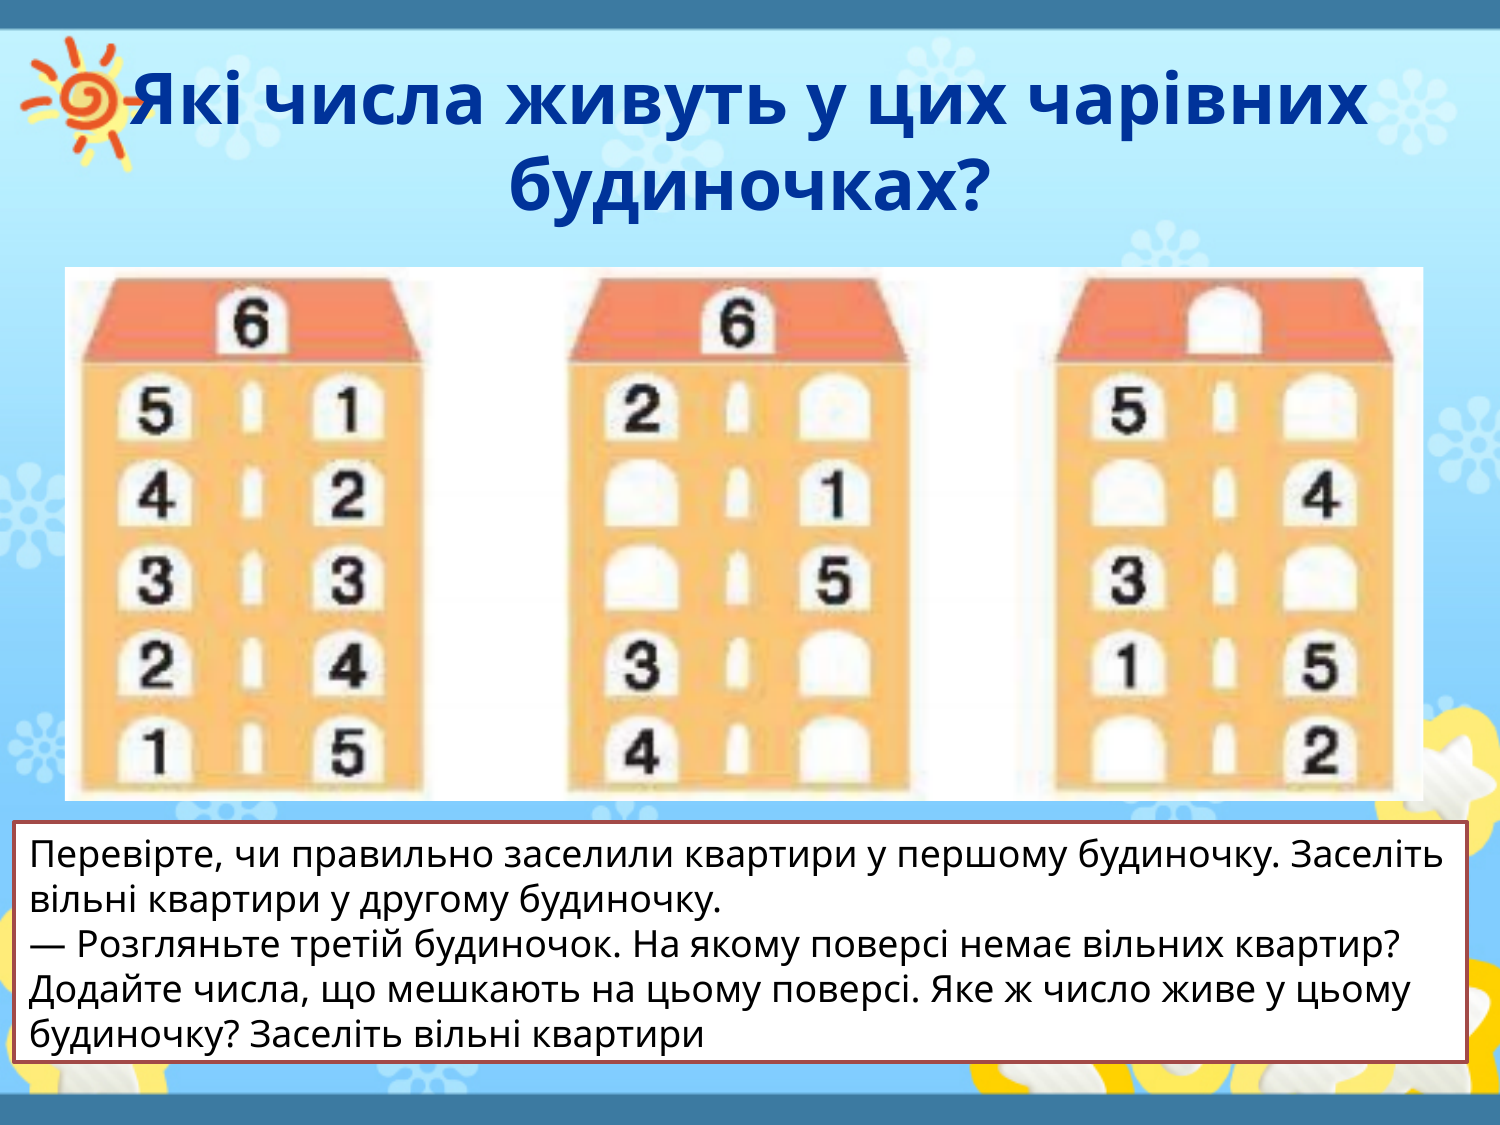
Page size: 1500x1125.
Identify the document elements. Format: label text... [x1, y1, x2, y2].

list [64, 266, 1424, 802]
text_box Перевірте, чи правильно заселили квартири у першому будиночку. Заселіть вільні квартири у другому будиночку. — Розгляньте третій будиночок. На якому поверсі немає вільних квартир? Додайте числа, що мешкають на цьому поверсі. Яке ж число живе у цьому будиночку? Заселіть вільні квартири [12, 820, 1469, 1064]
picture [0, 0, 1500, 1125]
title Які числа живуть у цих чарівних будиночках? [75, 45, 1425, 233]
